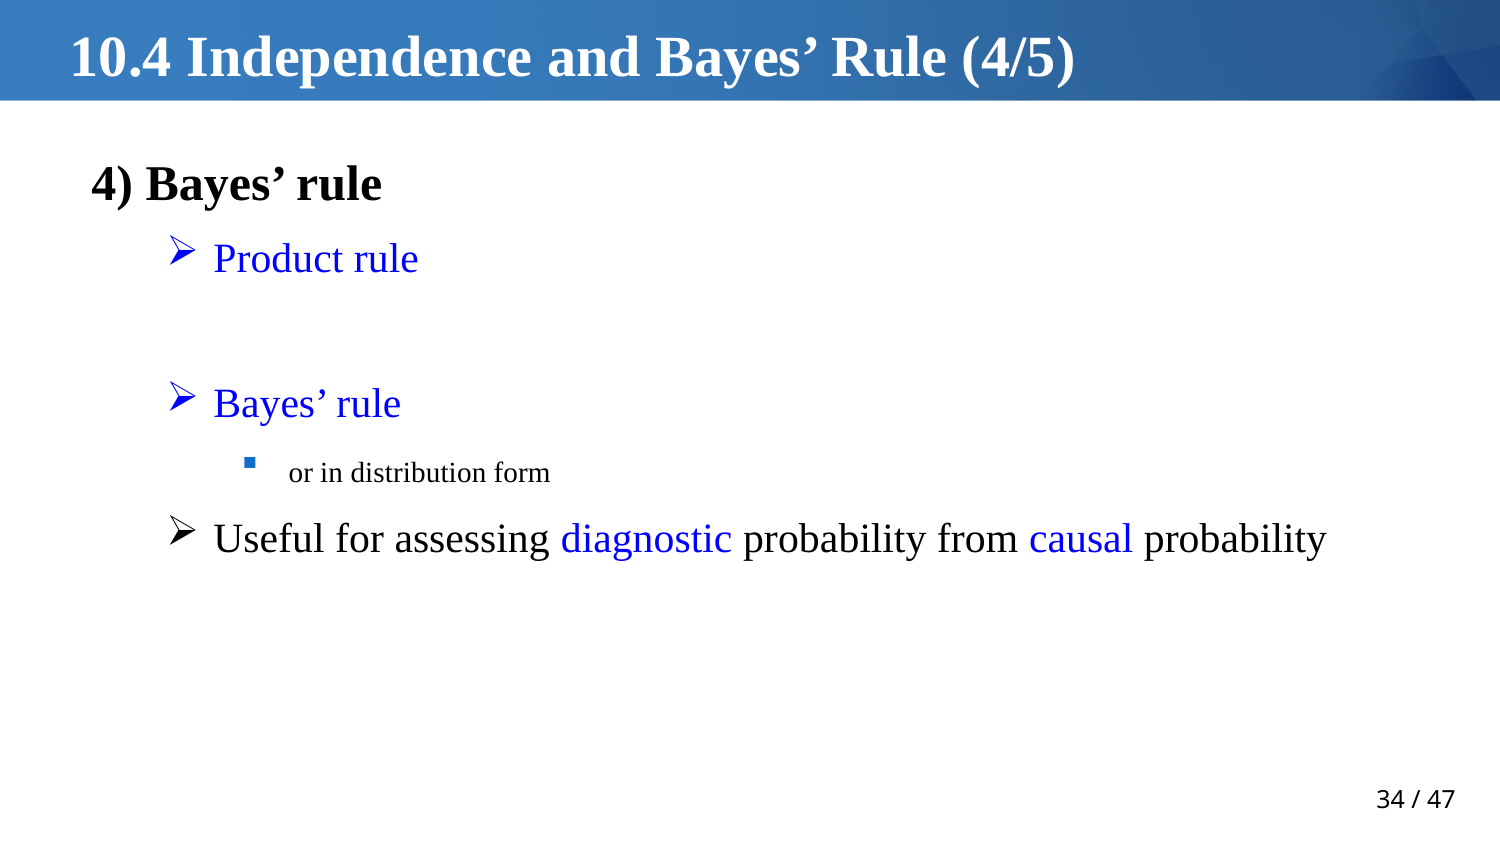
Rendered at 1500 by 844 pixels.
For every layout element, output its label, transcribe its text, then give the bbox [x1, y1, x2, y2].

picture [0, 0, 1500, 103]
title 10.4 Independence and Bayes’ Rule (4/5) [55, 10, 1483, 95]
